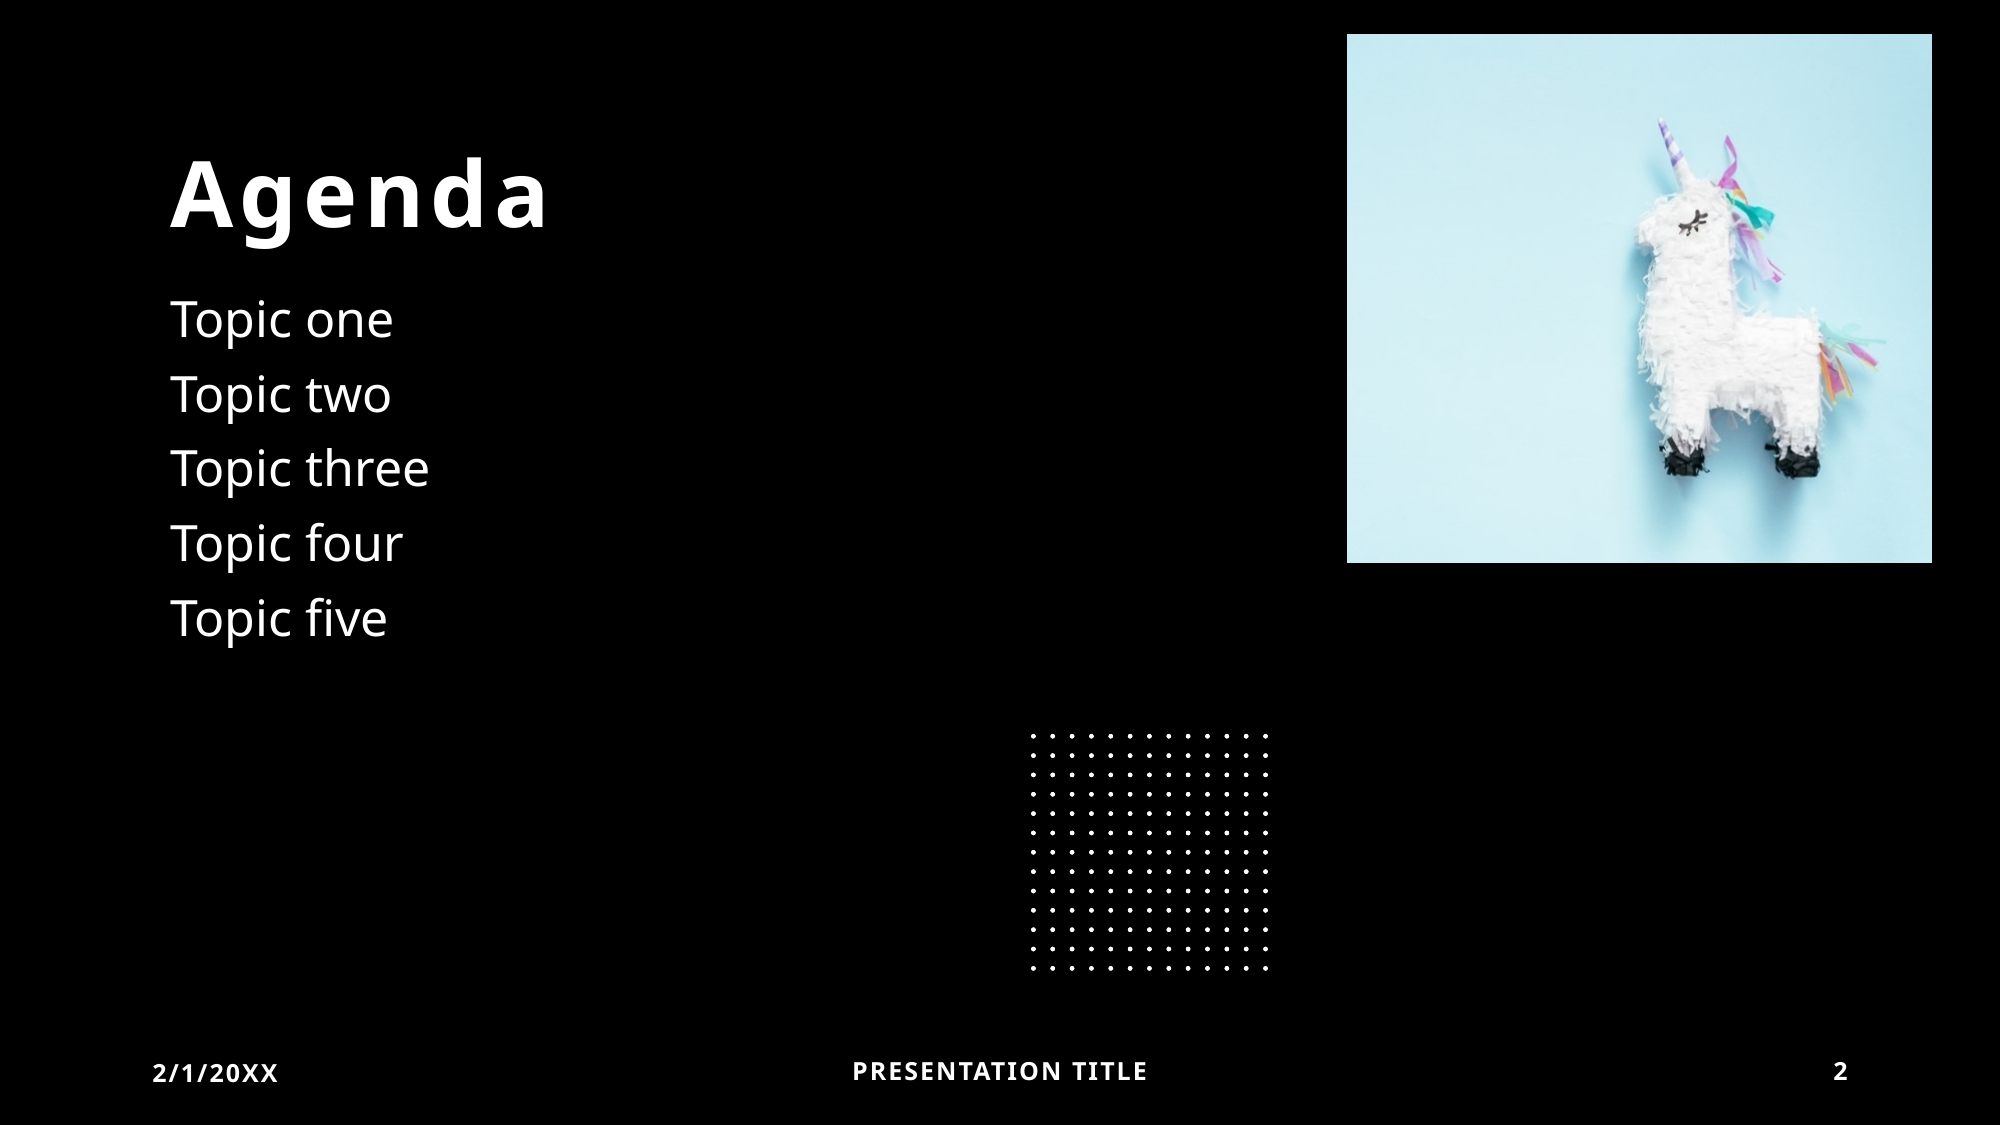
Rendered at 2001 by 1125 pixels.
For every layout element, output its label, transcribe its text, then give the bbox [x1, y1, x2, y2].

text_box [1031, 733, 1268, 971]
footer PRESENTATION TITLE [662, 1042, 1338, 1103]
slide_number 2 [1412, 1042, 1863, 1103]
title Agenda [155, 64, 1012, 255]
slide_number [137, 1042, 588, 1103]
list Topic one Topic two Topic three Topic four Topic five [155, 286, 1012, 1001]
picture [1347, 34, 1932, 563]
